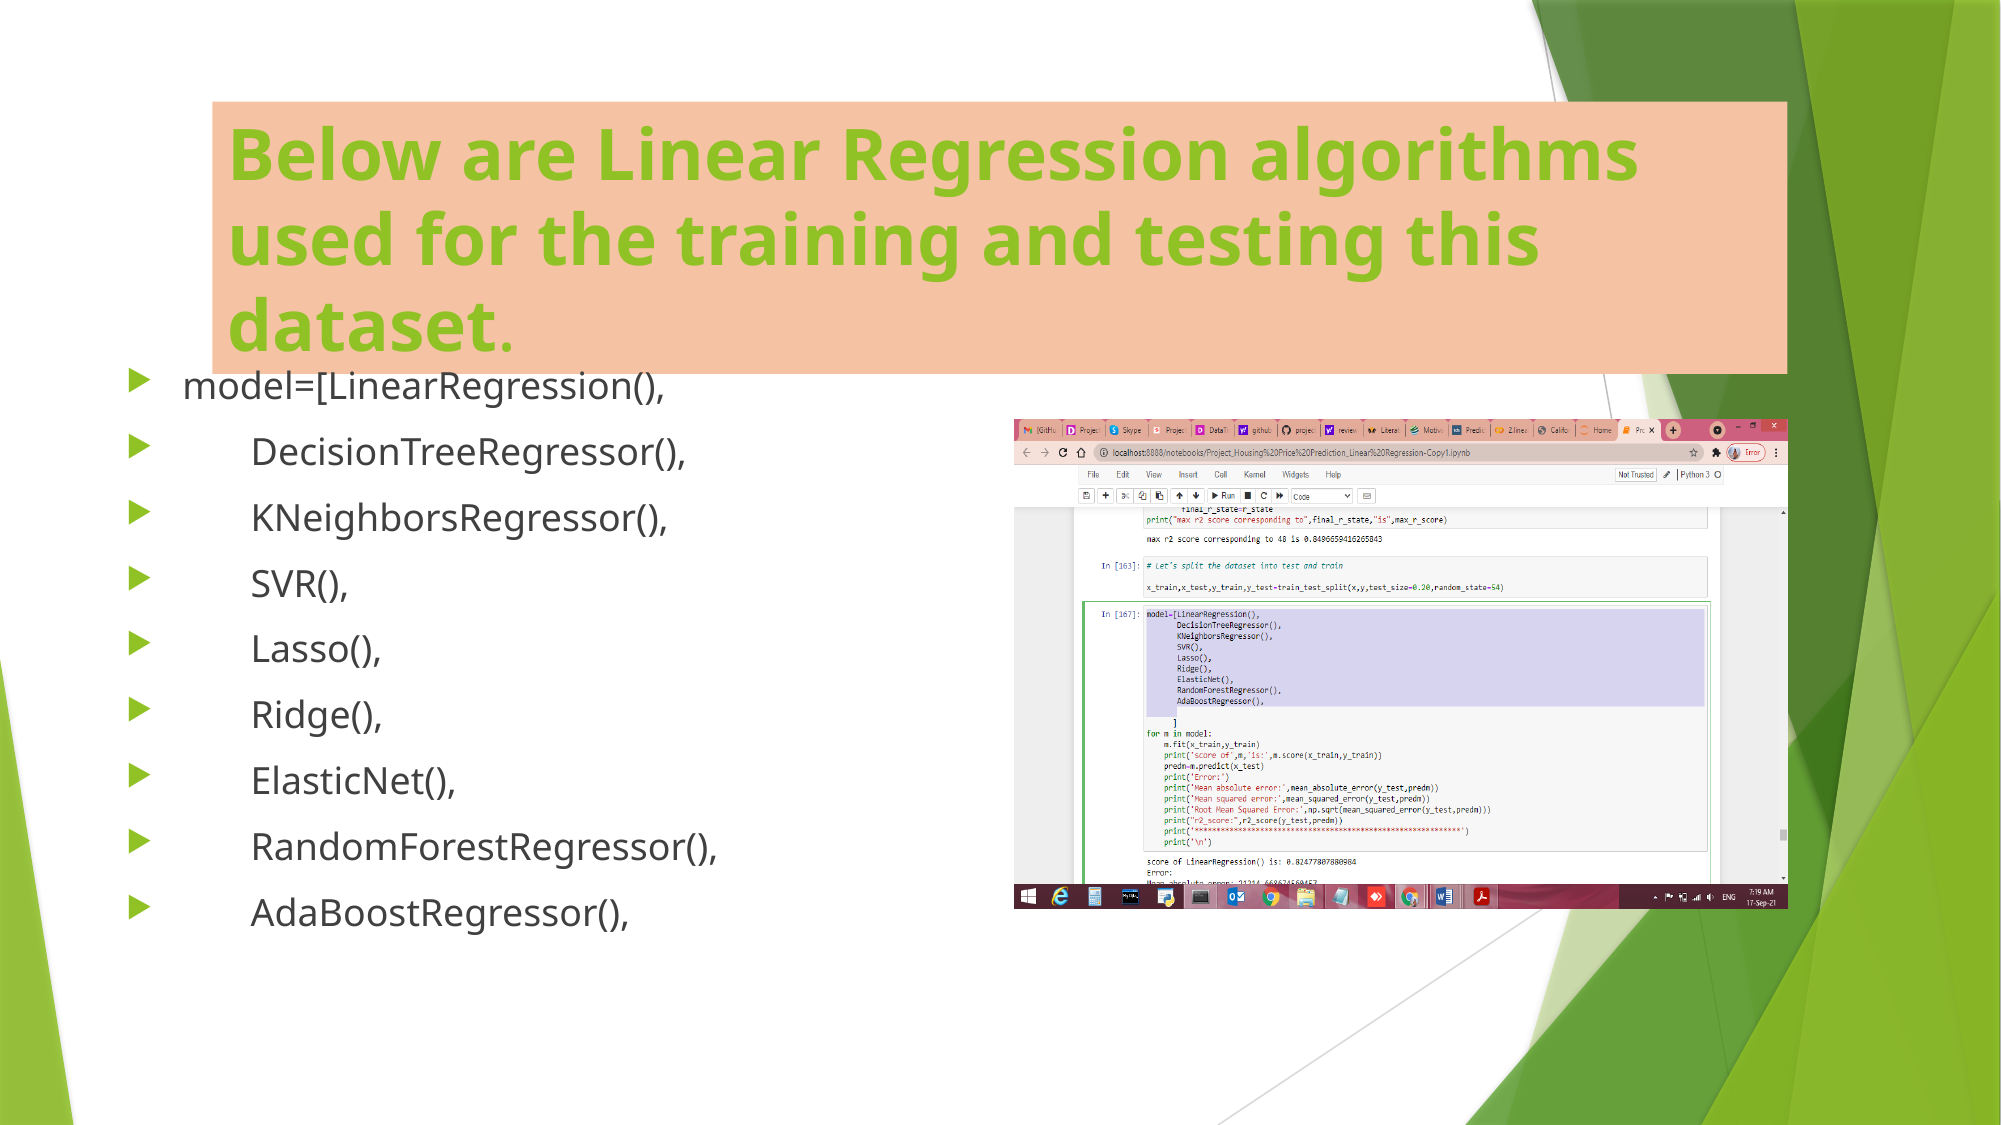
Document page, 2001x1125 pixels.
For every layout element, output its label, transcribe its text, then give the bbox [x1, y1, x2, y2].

title Below are Linear Regression algorithms used for the training and testing this dataset. [212, 101, 1788, 374]
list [1013, 419, 1789, 910]
list model=[LinearRegression(), DecisionTreeRegressor(), KNeighborsRegressor(), SVR(), Lasso(), Ridge(), ElasticNet(), RandomForestRegressor(), AdaBoostRegressor(), [111, 354, 798, 992]
